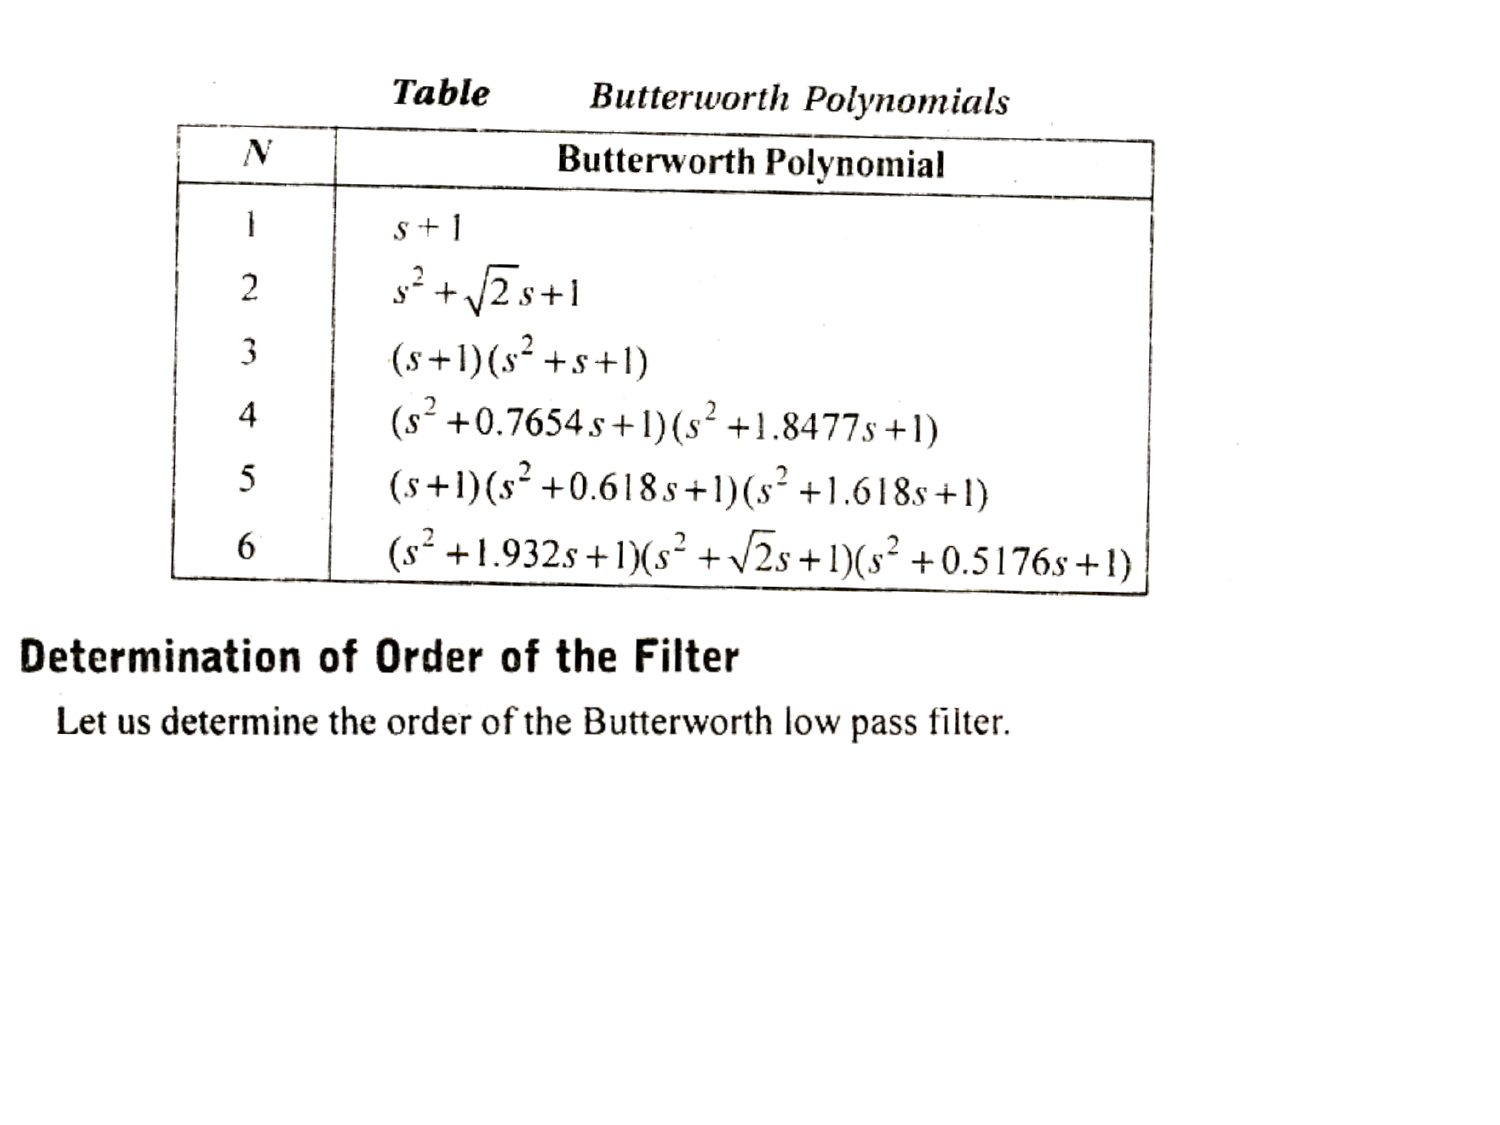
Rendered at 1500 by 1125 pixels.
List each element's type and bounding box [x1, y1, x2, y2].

picture [0, 619, 1026, 750]
picture [92, 30, 1292, 631]
